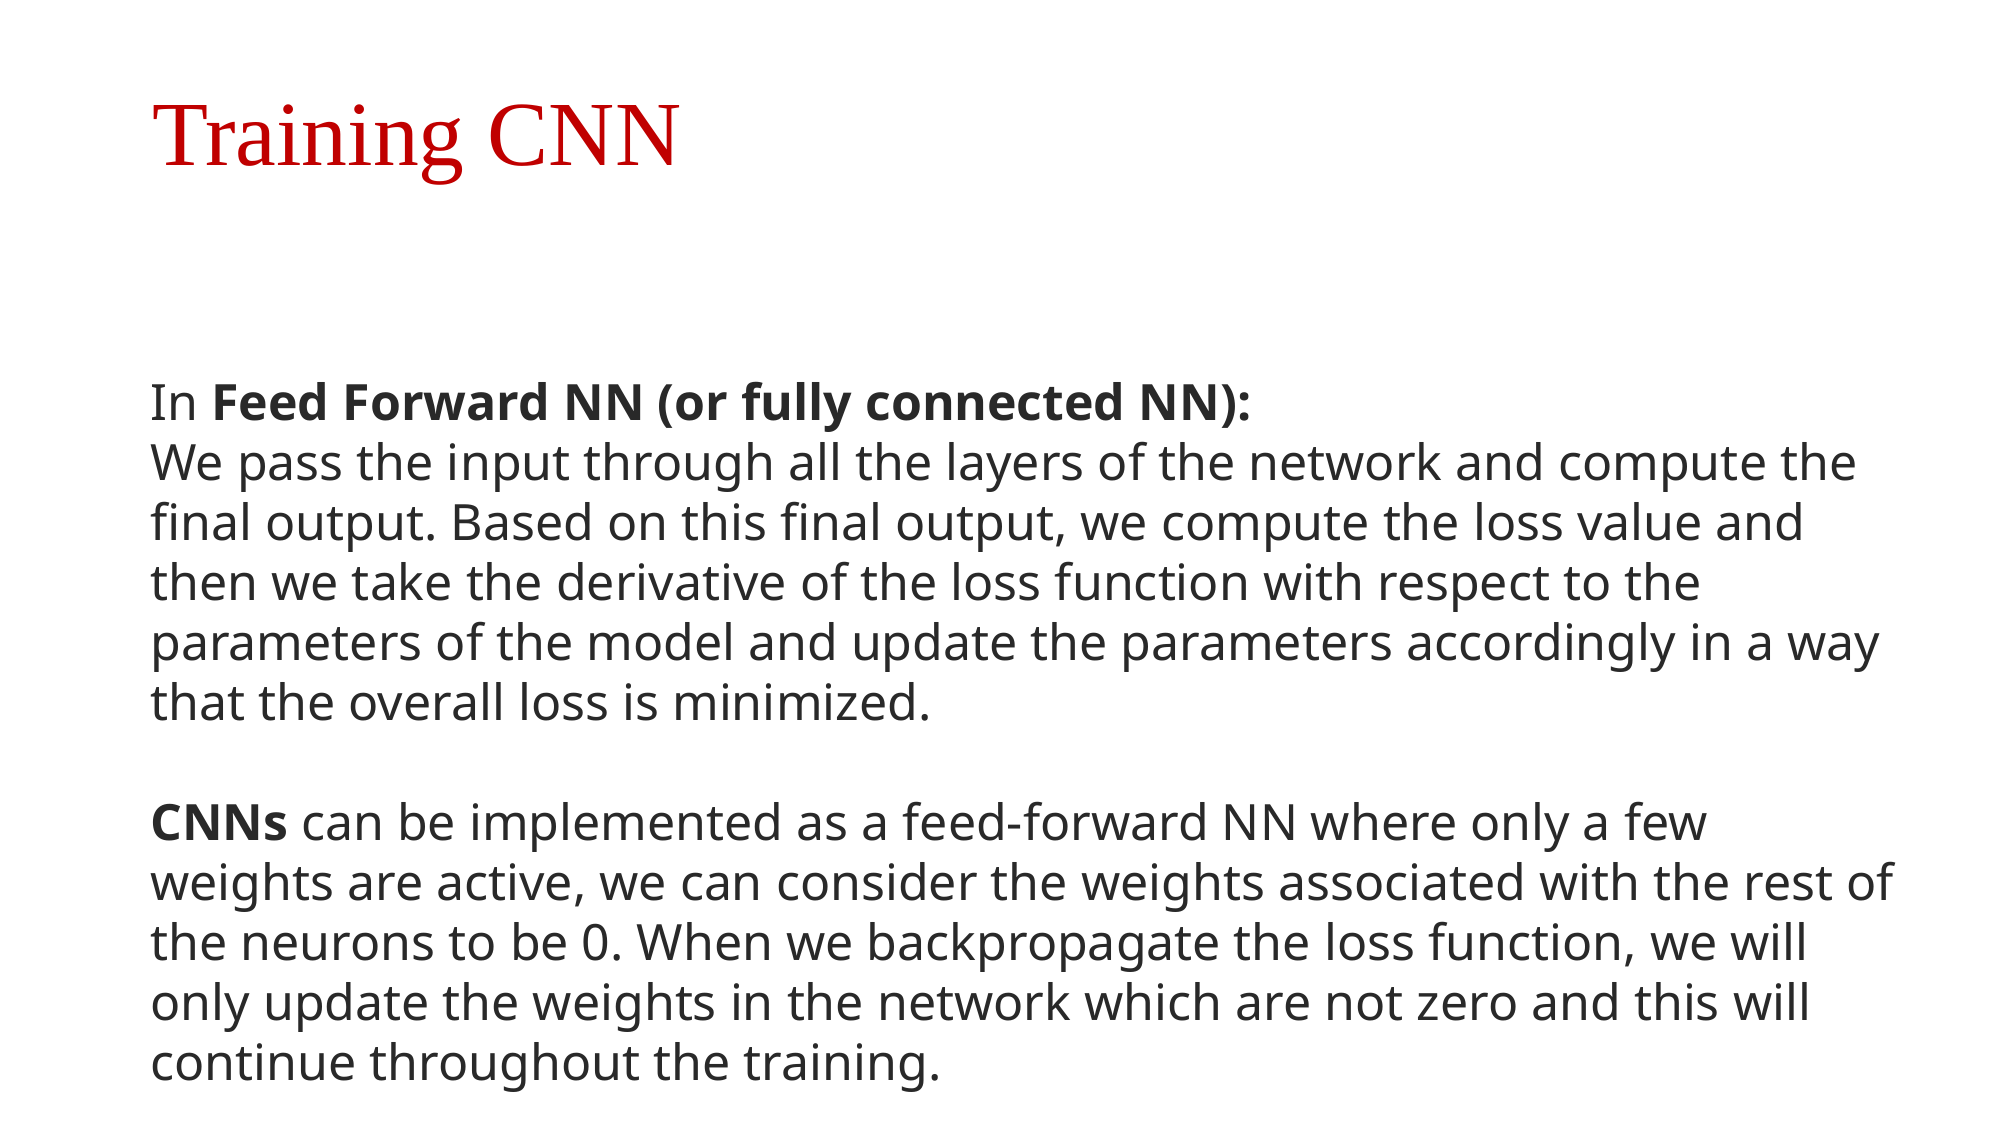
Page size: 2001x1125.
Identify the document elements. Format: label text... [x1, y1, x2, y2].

title Training CNN [150, 71, 1486, 262]
text_box In Feed Forward NN (or fully connected NN): We pass the input through all the layers of the network and compute the final output. Based on this final output, we compute the loss value and then we take the derivative of the loss function with respect to the parameters of the model and update the parameters accordingly in a way that the overall loss is minimized. CNNs can be implemented as a feed-forward NN where only a few weights are active, we can consider the weights associated with the rest of the neurons to be 0. When we backpropagate the loss function, we will only update the weights in the network which are not zero and this will continue throughout the training. [150, 360, 1898, 1091]
